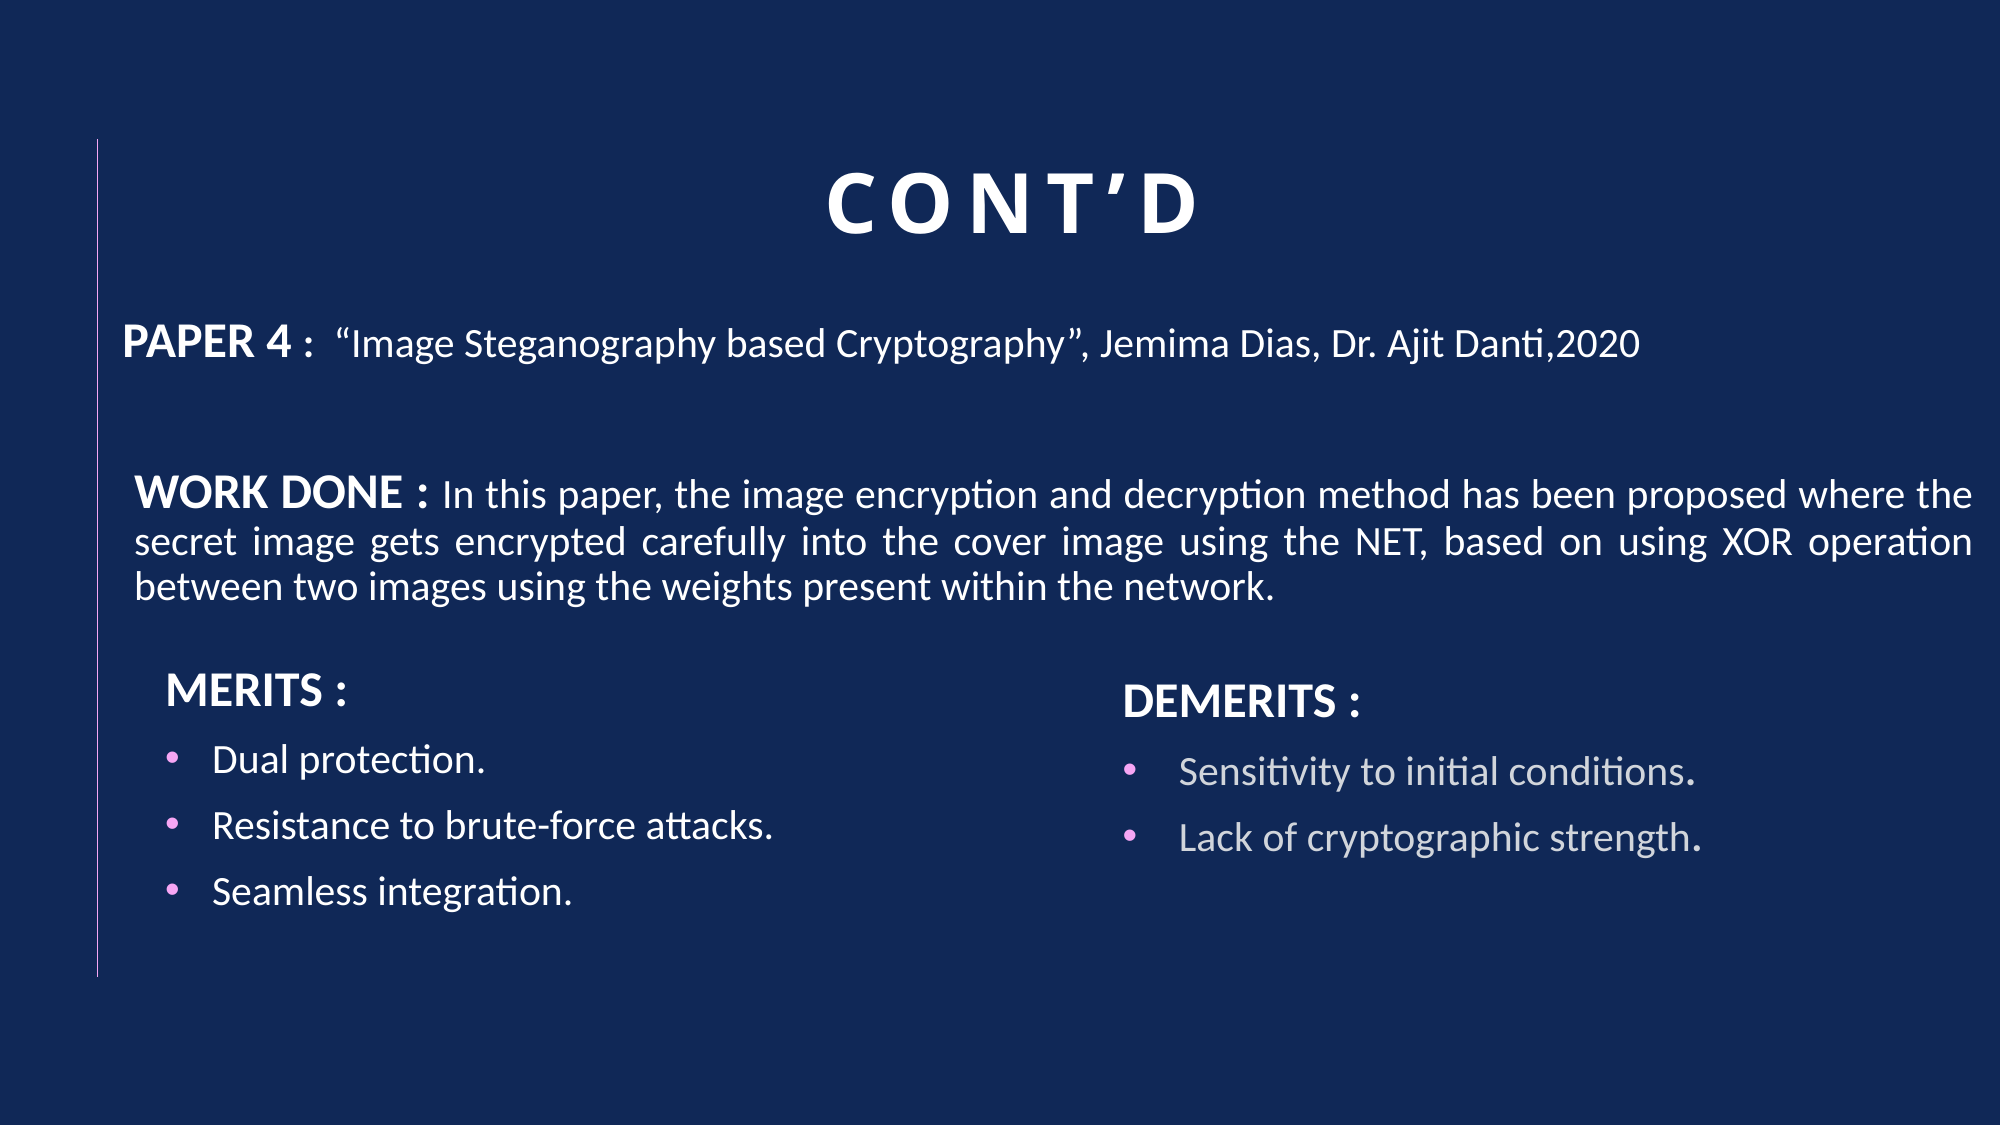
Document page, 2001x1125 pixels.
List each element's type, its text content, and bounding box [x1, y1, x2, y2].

text_box PAPER 4 : “Image Steganography based Cryptography”, Jemima Dias, Dr. Ajit Danti,2020 [107, 306, 1989, 467]
text_box DEMERITS : Sensitivity to initial conditions. Lack of cryptographic strength. [1107, 667, 1881, 912]
text_box MERITS : Dual protection. Resistance to brute-force attacks. Seamless integration. [150, 655, 1060, 994]
text_box WORK DONE : In this paper, the image encryption and decryption method has been proposed where the secret image gets encrypted carefully into the cover image using the NET, based on using XOR operation between two images using the weights present within the network. [119, 457, 1989, 667]
title Cont’d [119, 146, 1905, 266]
